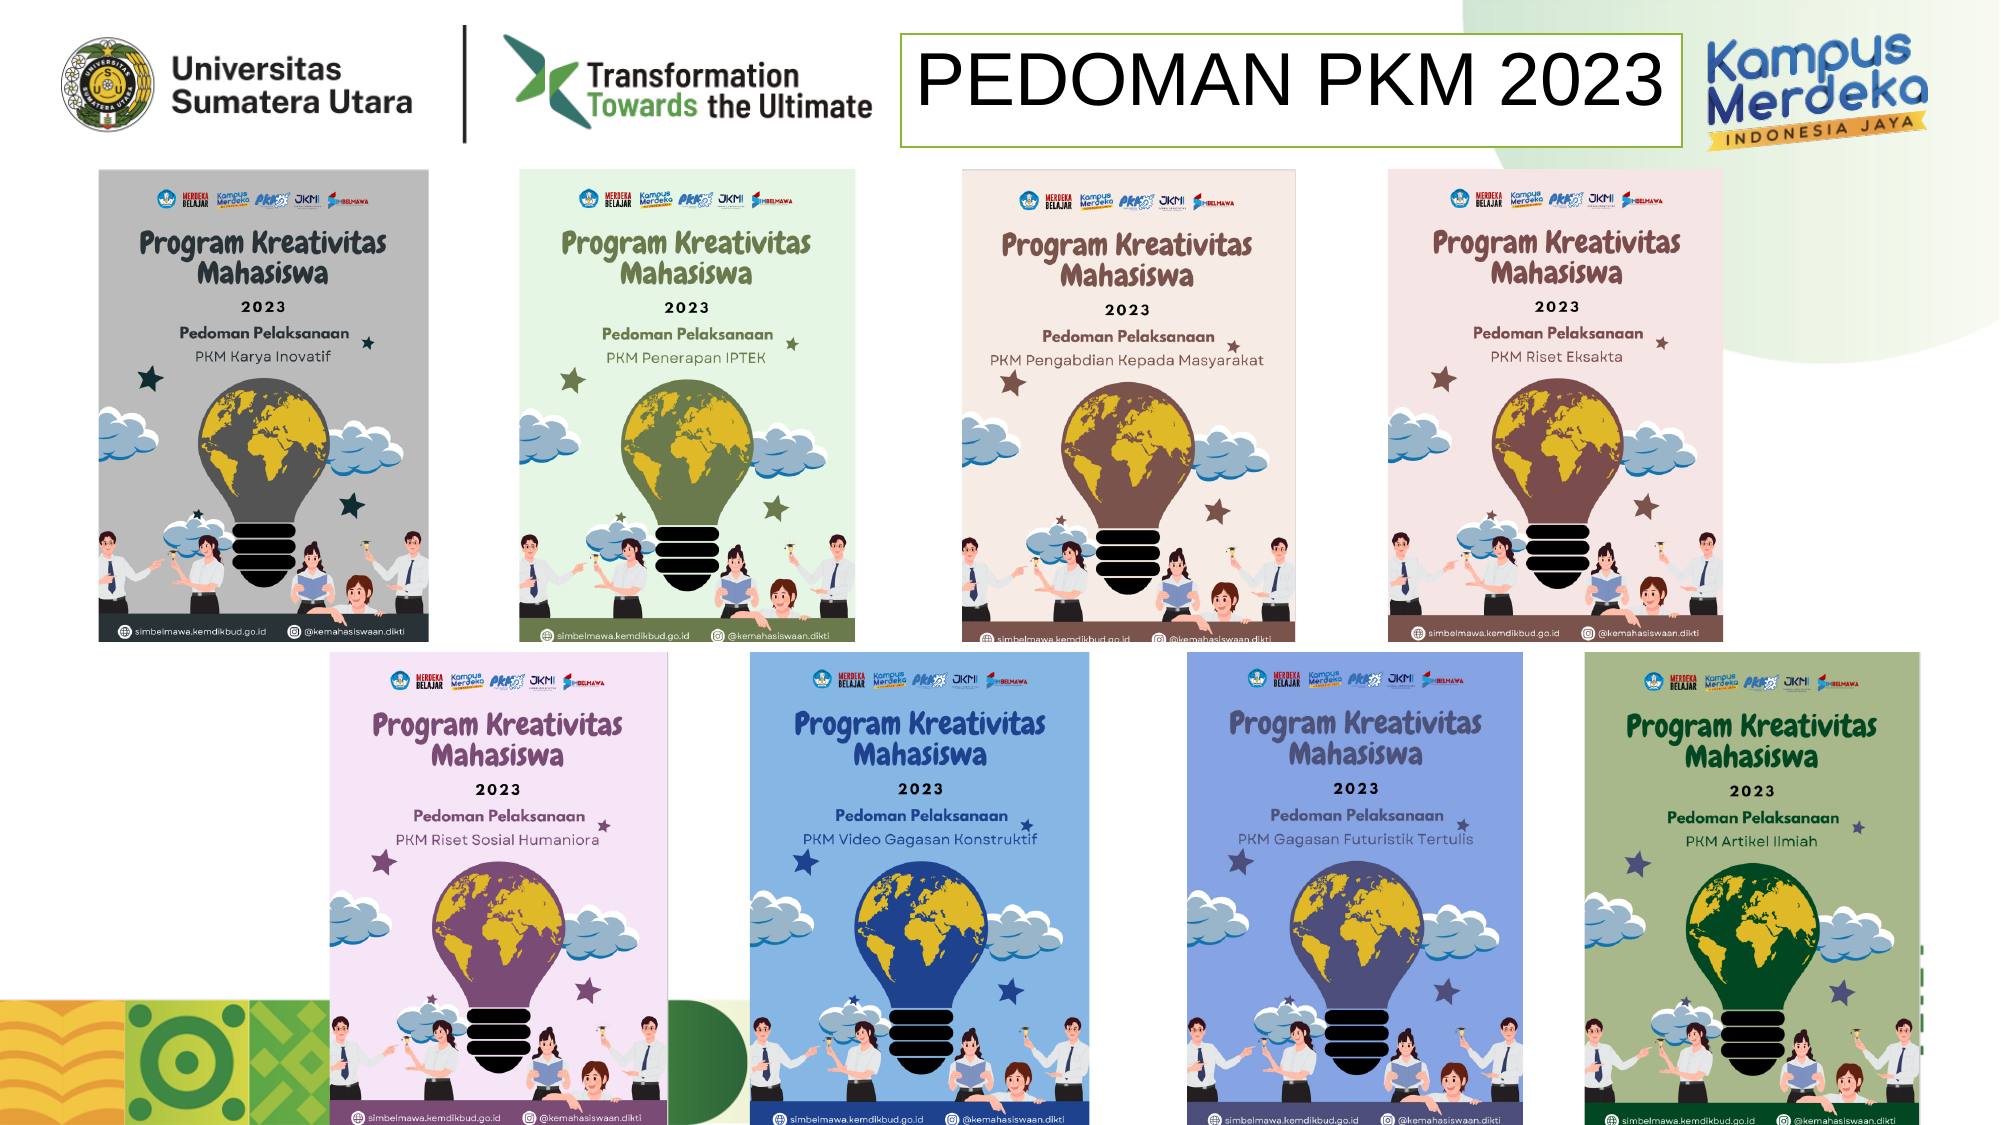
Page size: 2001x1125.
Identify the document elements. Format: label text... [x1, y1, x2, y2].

picture [0, 0, 2000, 1125]
text_box PEDOMAN PKM 2023 [900, 33, 1682, 147]
